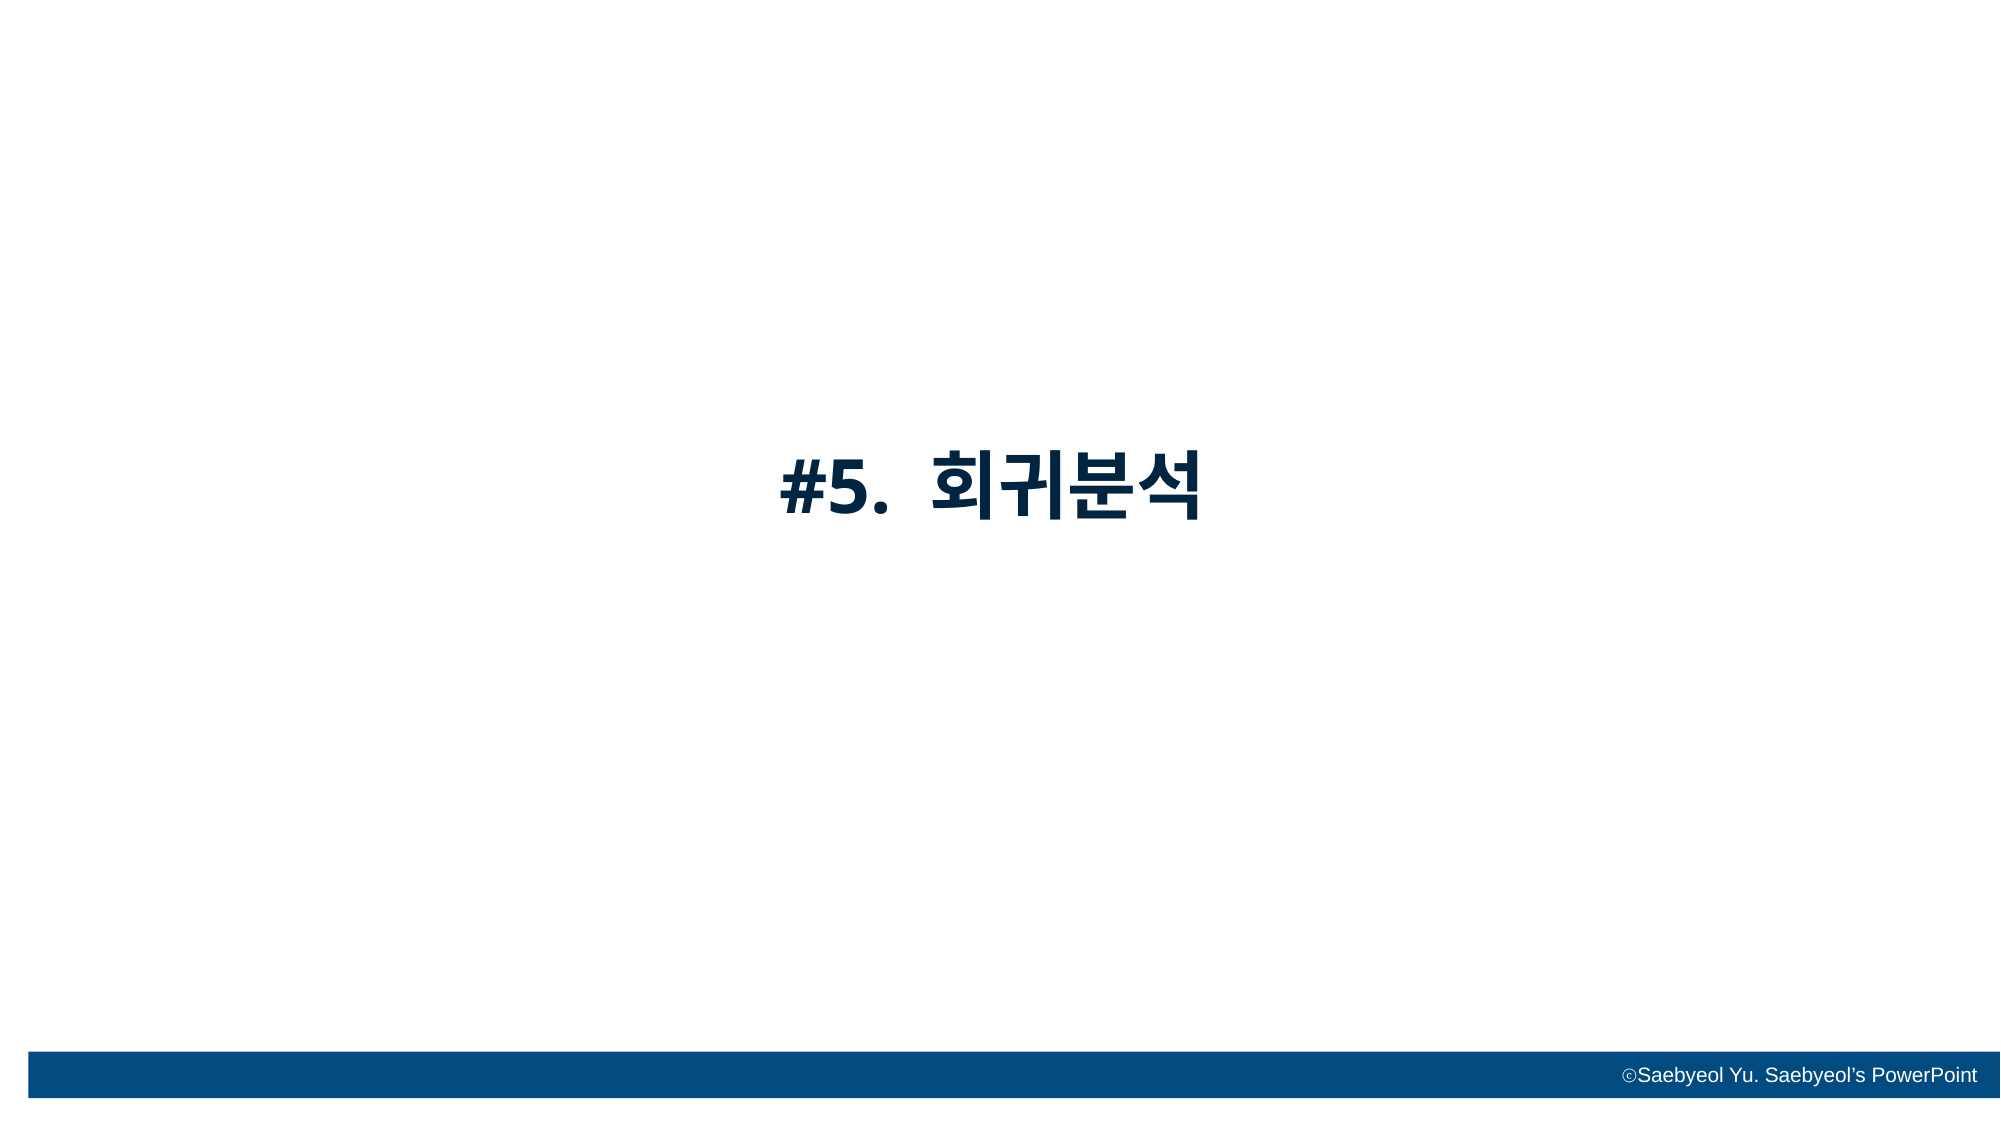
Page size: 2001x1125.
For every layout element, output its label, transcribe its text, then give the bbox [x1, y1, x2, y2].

text_box #5. 회귀분석 [764, 430, 1236, 536]
